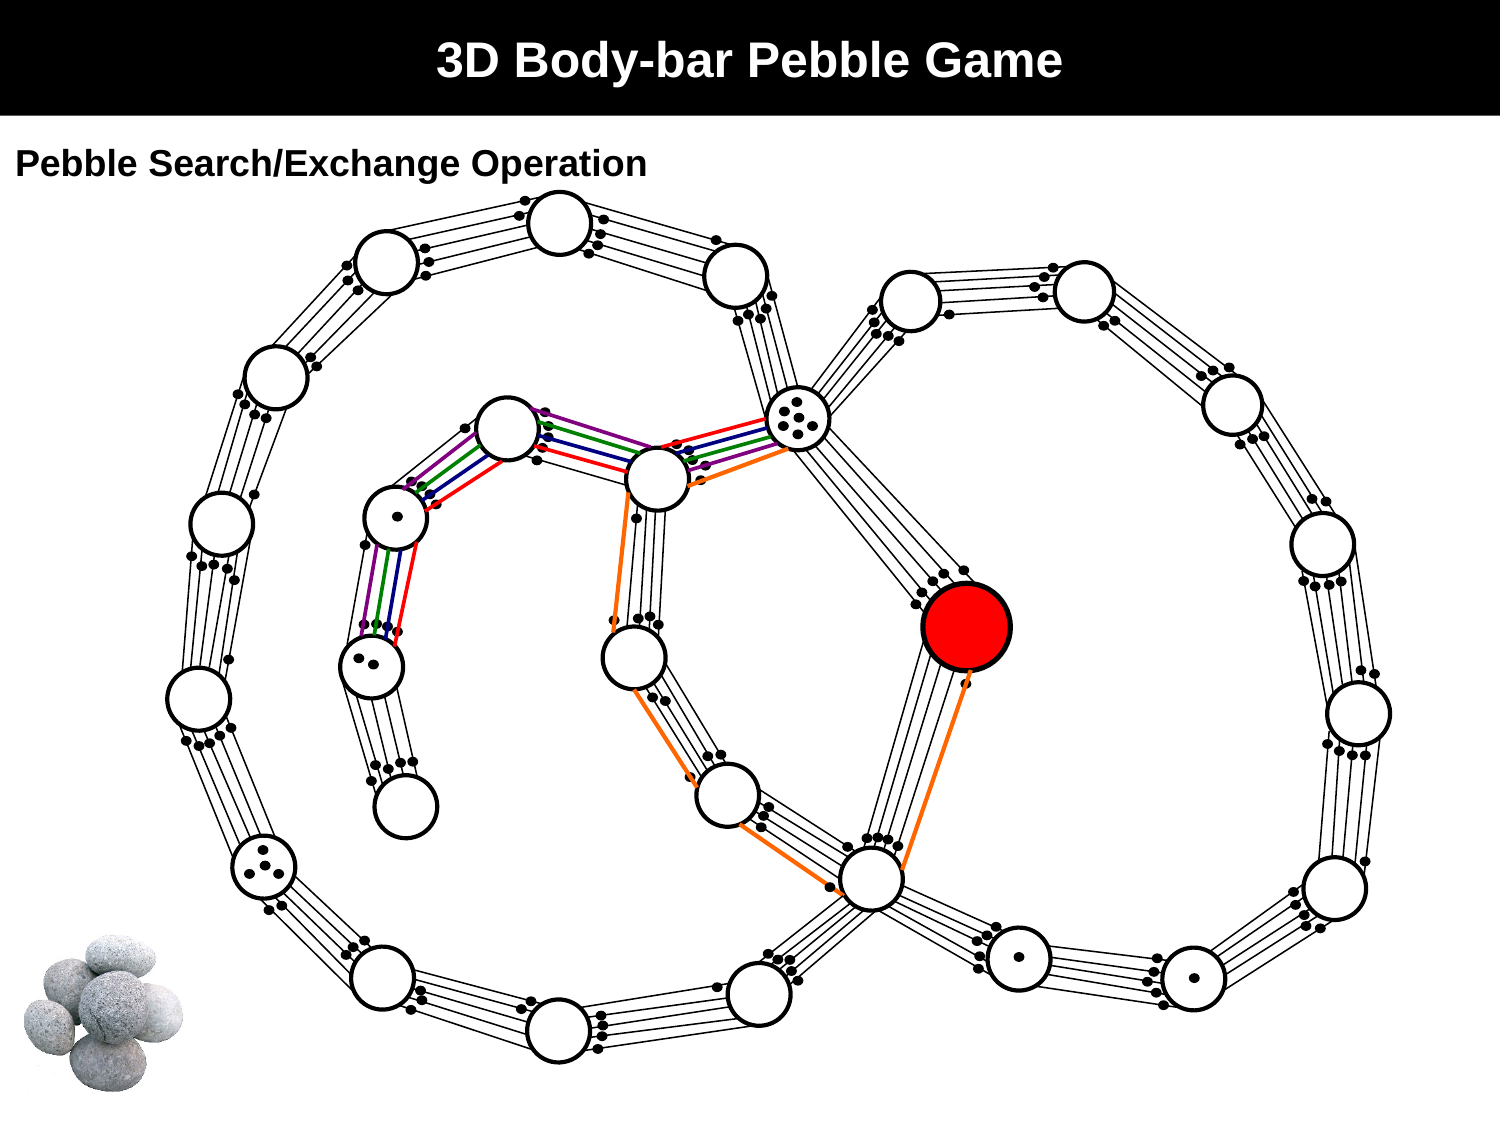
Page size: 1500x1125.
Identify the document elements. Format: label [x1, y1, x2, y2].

picture [24, 922, 190, 1093]
text_box [0, 131, 1391, 1063]
text_box [0, 0, 1500, 116]
